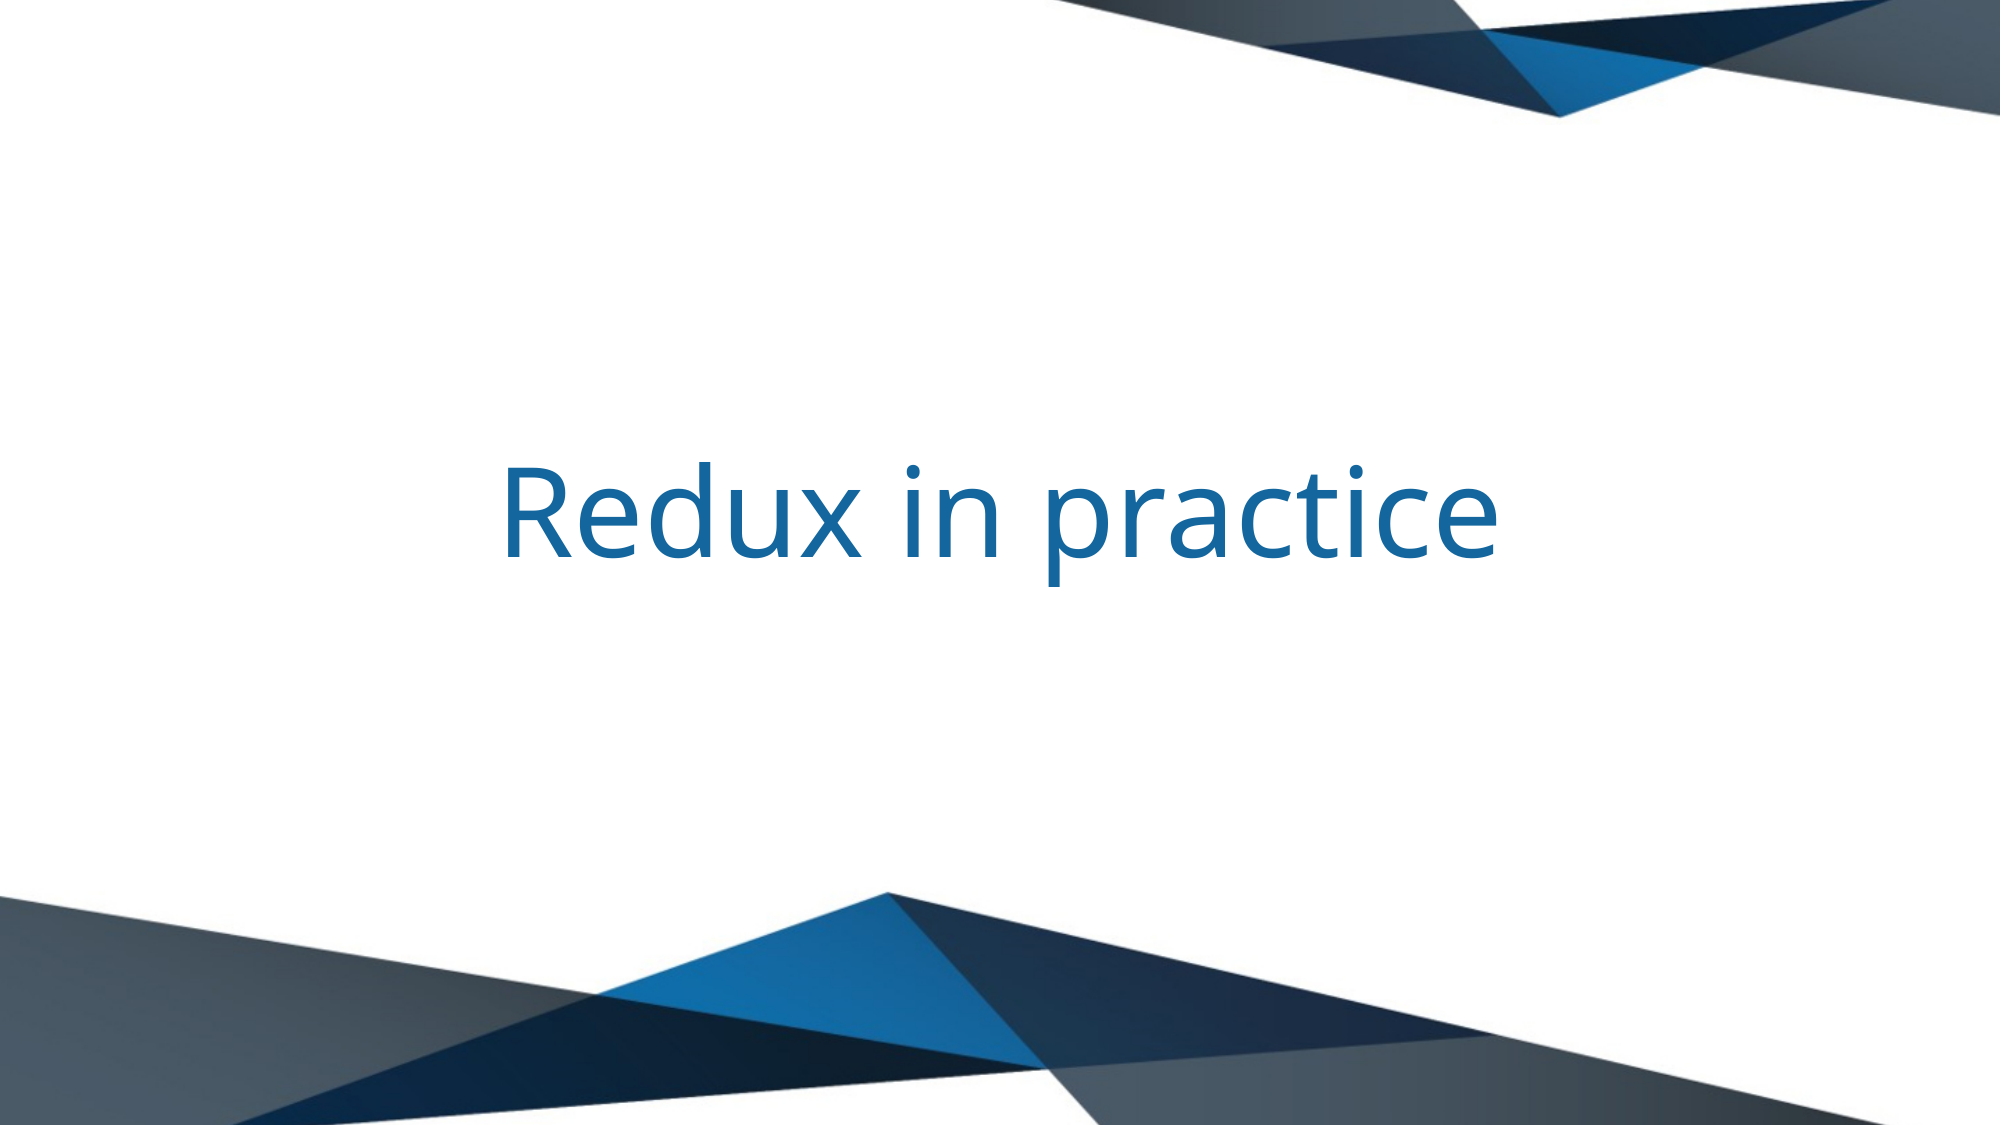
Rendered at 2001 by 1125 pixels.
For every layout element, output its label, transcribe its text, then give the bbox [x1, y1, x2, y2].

title Redux in practice [249, 424, 1750, 593]
picture [0, 733, 2000, 1125]
picture [0, 0, 2000, 125]
